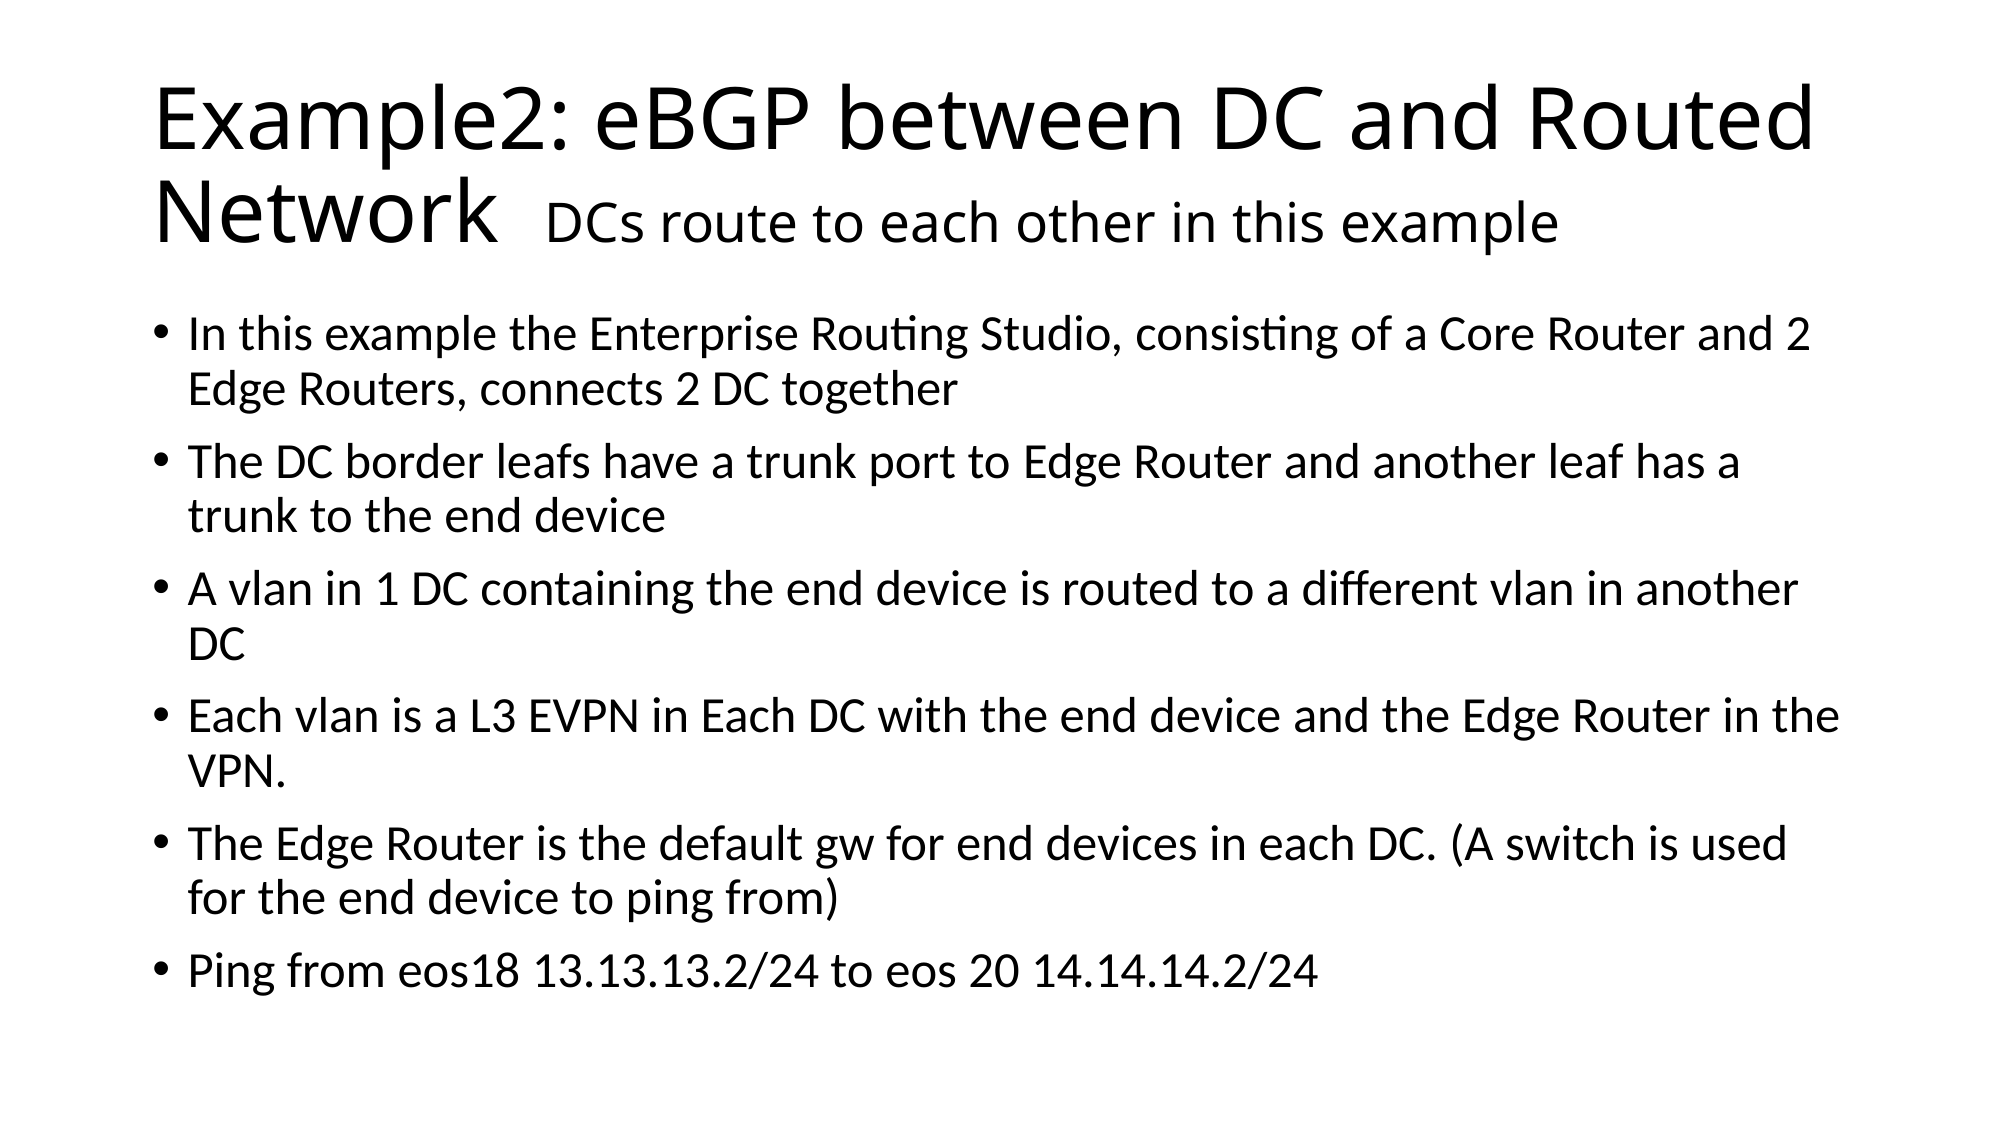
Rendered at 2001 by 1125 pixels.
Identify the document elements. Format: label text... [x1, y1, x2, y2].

list In this example the Enterprise Routing Studio, consisting of a Core Router and 2 Edge Routers, connects 2 DC together The DC border leafs have a trunk port to Edge Router and another leaf has a trunk to the end device A vlan in 1 DC containing the end device is routed to a different vlan in another DC Each vlan is a L3 EVPN in Each DC with the end device and the Edge Router in the VPN. The Edge Router is the default gw for end devices in each DC. (A switch is used for the end device to ping from) Ping from eos18 13.13.13.2/24 to eos 20 14.14.14.2/24 [137, 299, 1863, 1014]
title Example2: eBGP between DC and Routed Network DCs route to each other in this example [137, 59, 1863, 278]
